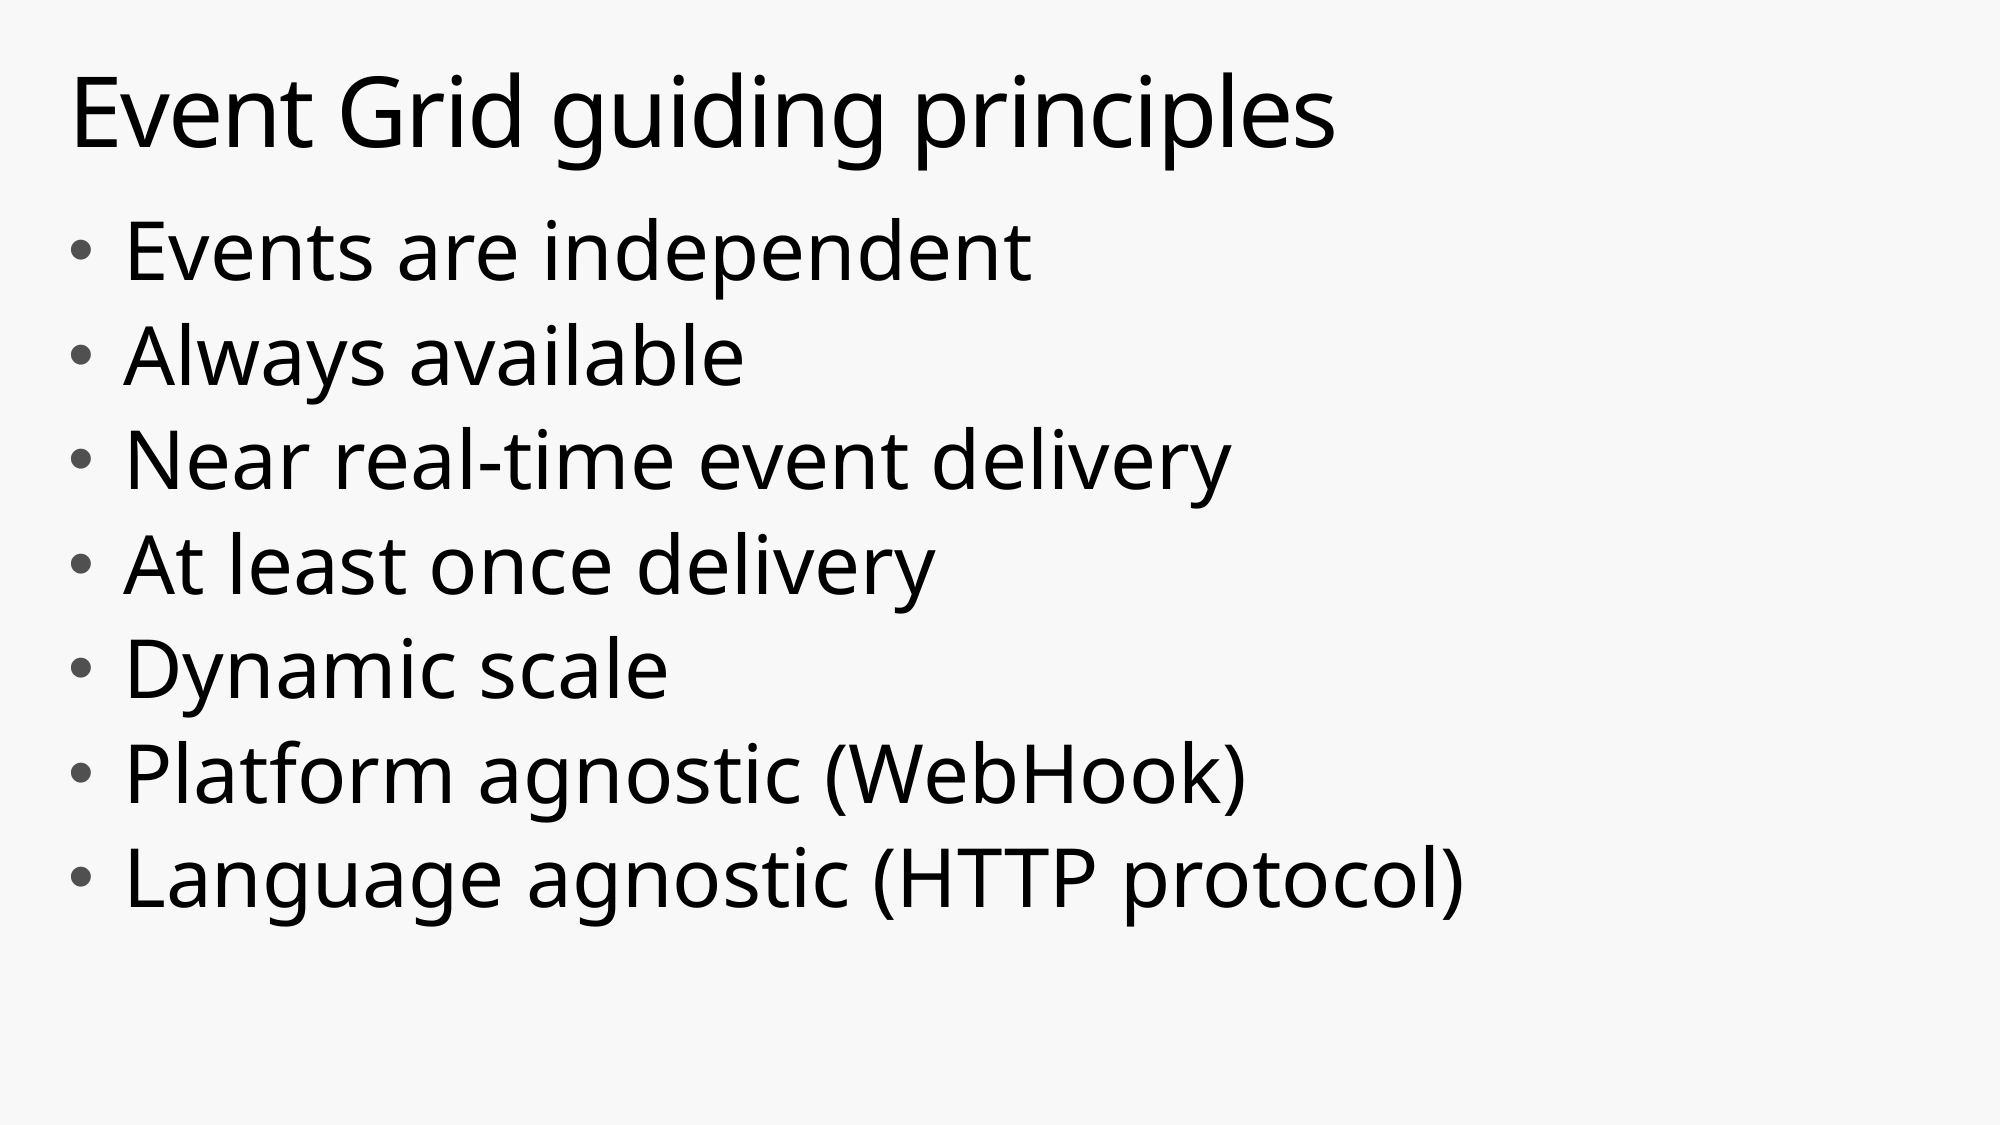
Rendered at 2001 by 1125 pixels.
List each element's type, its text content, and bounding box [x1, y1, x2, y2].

title Event Grid guiding principles [44, 47, 1957, 196]
list Events are independent Always available Near real-time event delivery At least once delivery Dynamic scale Platform agnostic (WebHook) Language agnostic (HTTP protocol) [44, 196, 1956, 970]
